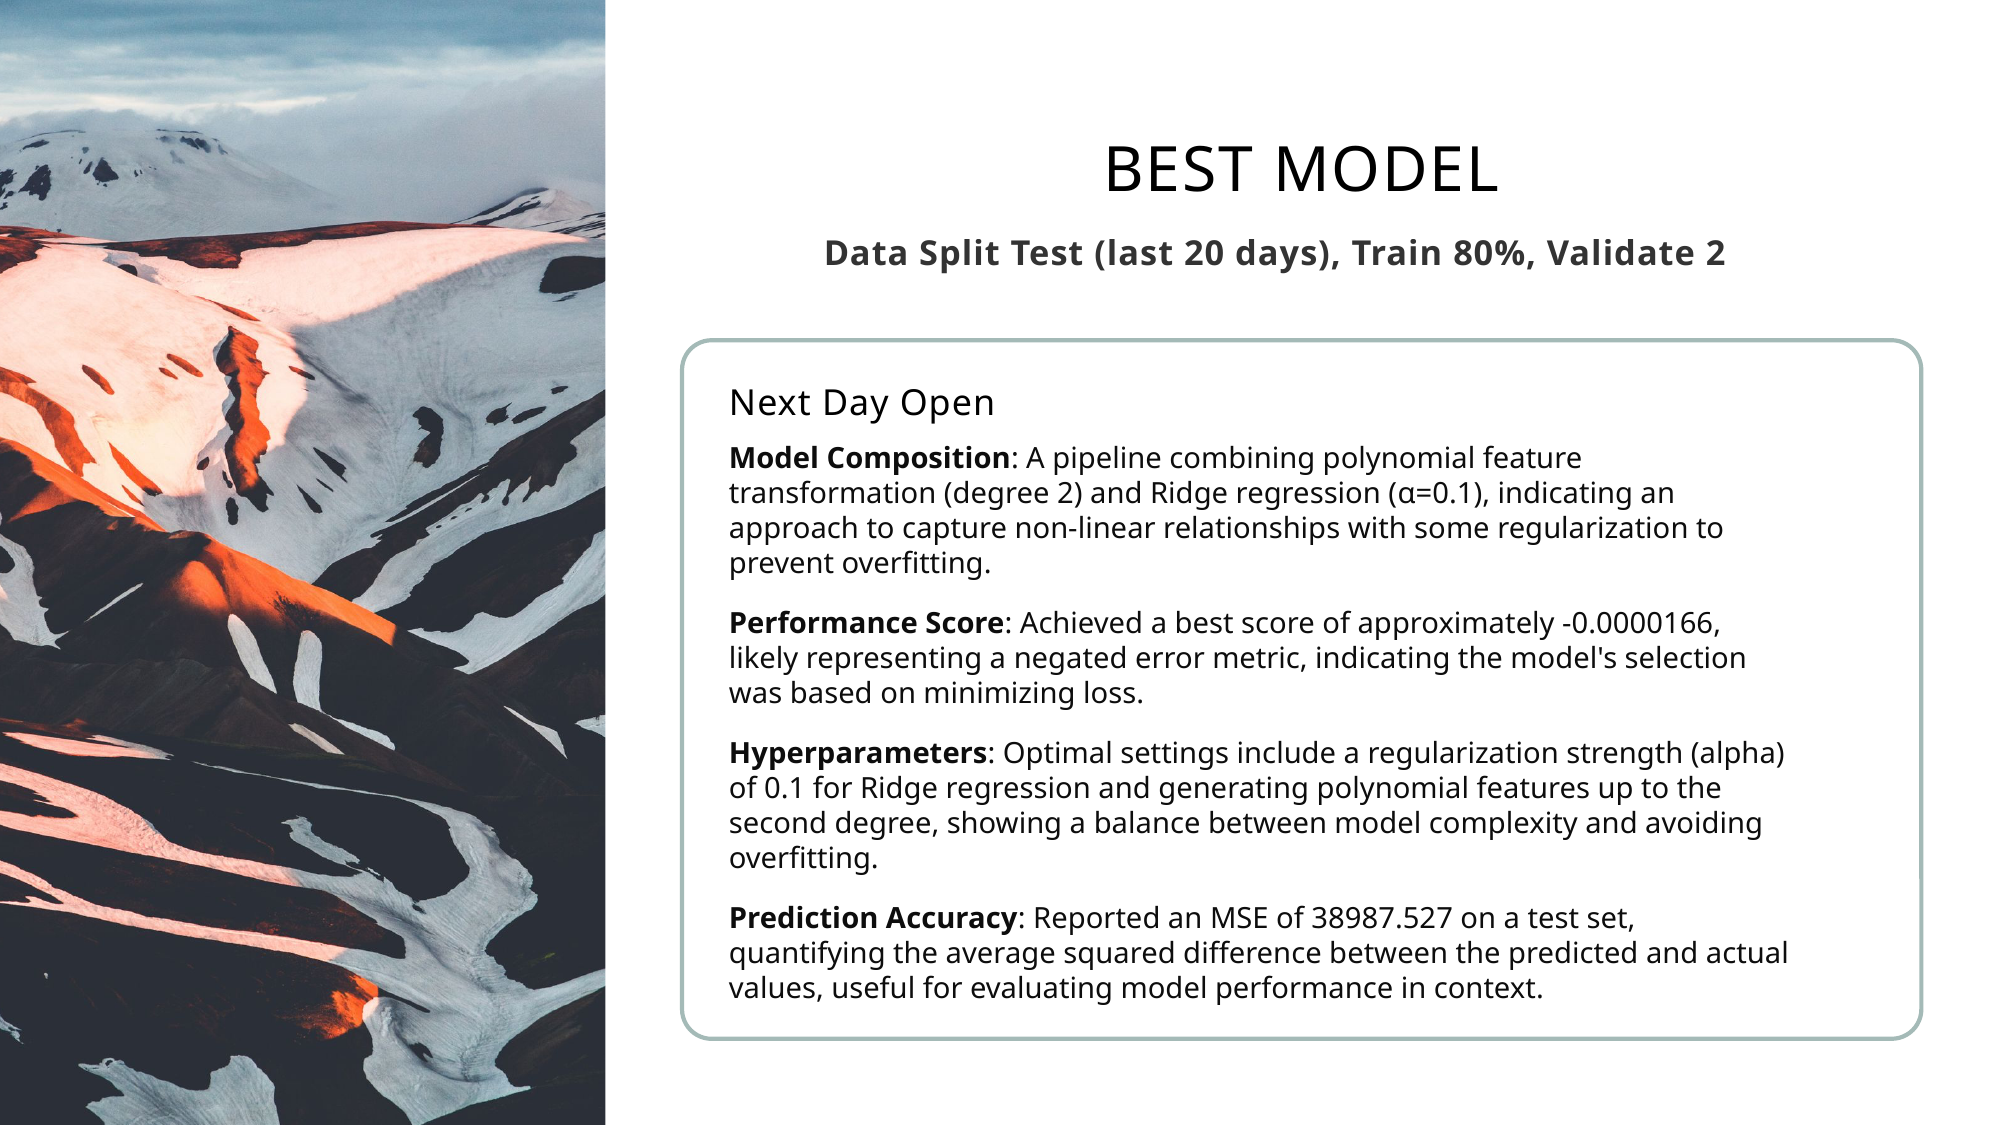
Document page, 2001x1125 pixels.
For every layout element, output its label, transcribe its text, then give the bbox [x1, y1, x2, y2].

text_box [682, 340, 1922, 1039]
text_box Next Day Open [728, 377, 2000, 423]
text_box Data Split Test (last 20 days), Train 80%, Validate 20% [620, 226, 1984, 272]
text_box Model Composition: A pipeline combining polynomial feature transformation (degree 2) and Ridge regression (α=0.1), indicating an approach to capture non-linear relationships with some regularization to prevent overfitting. Performance Score: Achieved a best score of approximately -0.0000166, likely representing a negated error metric, indicating the model's selection was based on minimizing loss. Hyperparameters: Optimal settings include a regularization strength (alpha) of 0.1 for Ridge regression and generating polynomial features up to the second degree, showing a balance between model complexity and avoiding overfitting. Prediction Accuracy: Reported an MSE of 38987.527 on a test set, quantifying the average squared difference between the predicted and actual values, useful for evaluating model performance in context. [728, 439, 1793, 952]
text_box BEST MODEL [620, 134, 1984, 205]
picture [0, 0, 606, 1125]
